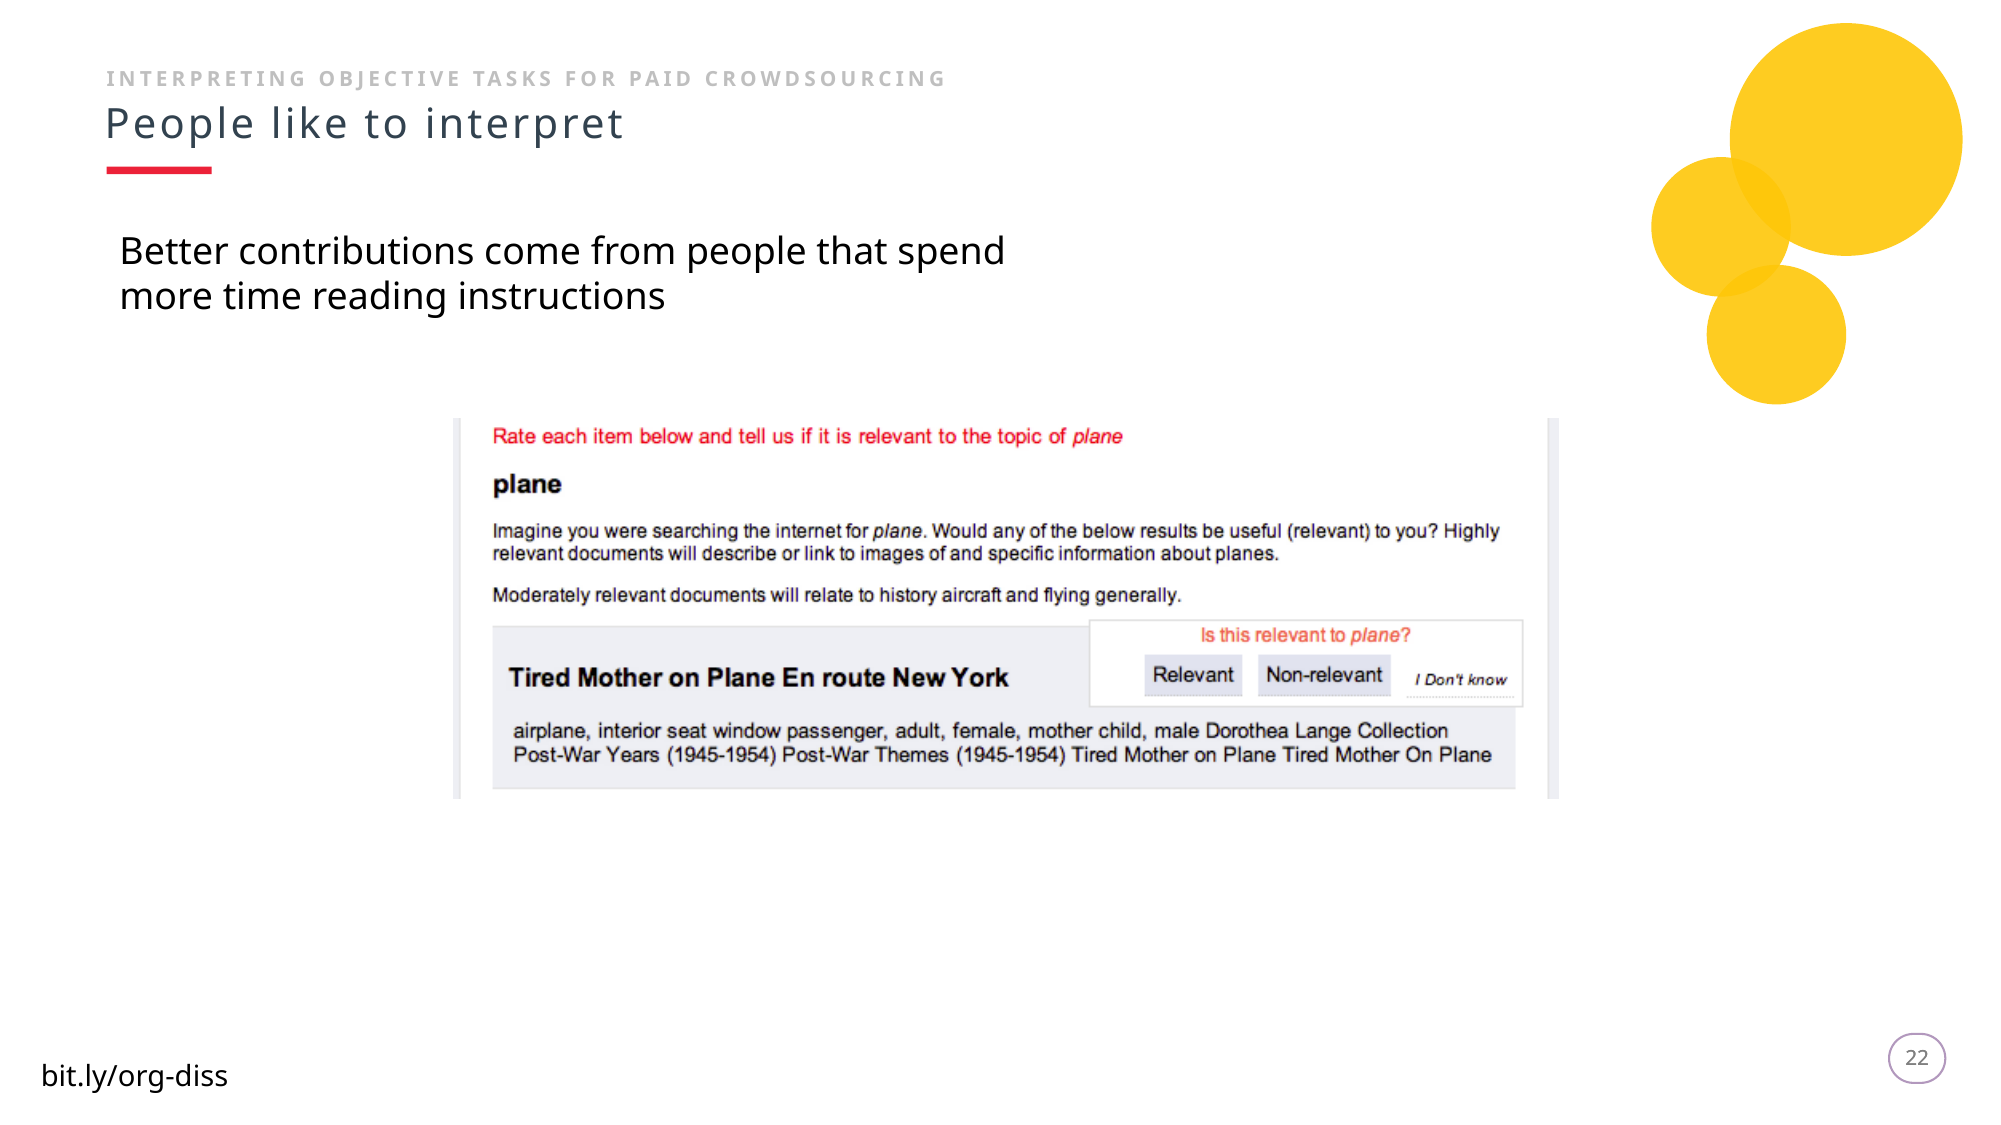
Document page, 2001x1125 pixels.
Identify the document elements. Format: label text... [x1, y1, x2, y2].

text_box Better contributions come from people that spend more time reading instructions [104, 220, 1105, 325]
text_box [1650, 156, 1792, 298]
text_box [1728, 22, 1964, 257]
picture [453, 418, 1559, 799]
list INTERPRETING OBJECTIVE TASKS FOR PAID CROWDSOURCING [106, 68, 1752, 94]
text_box [1705, 264, 1848, 406]
text_box 22 [1881, 1026, 1953, 1091]
list People like to interpret [104, 102, 1734, 153]
